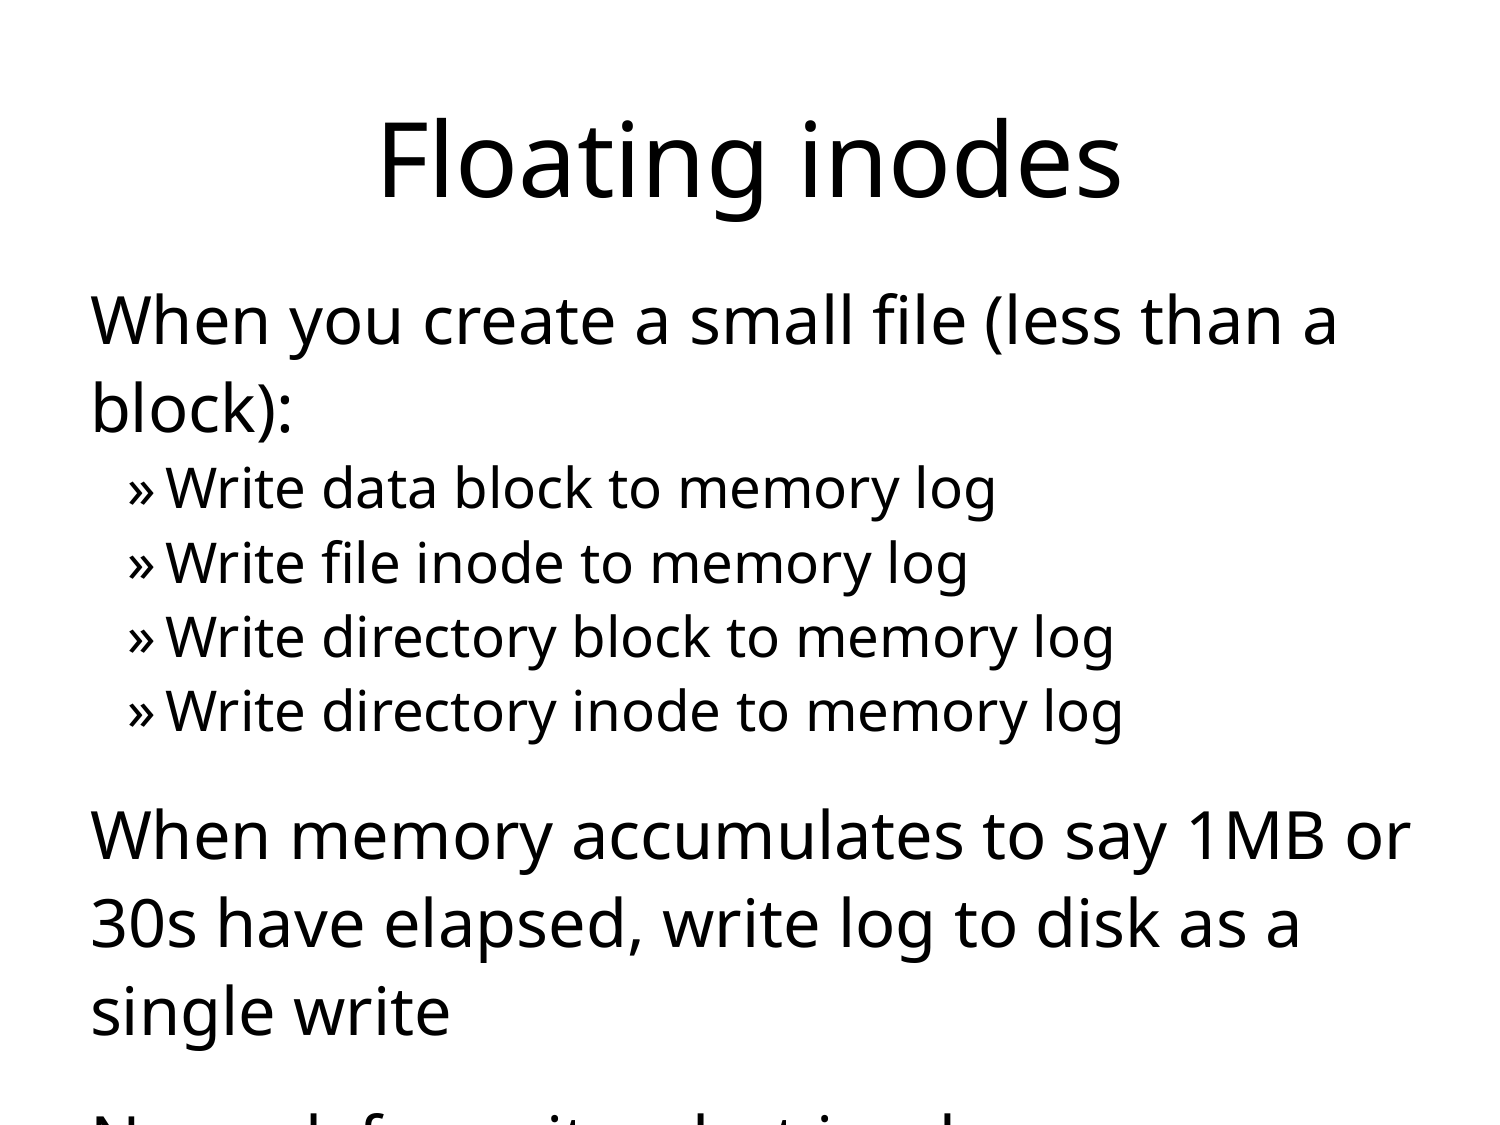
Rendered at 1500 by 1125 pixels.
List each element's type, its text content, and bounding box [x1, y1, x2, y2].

list When you create a small file (less than a block): Write data block to memory log Write file inode to memory log Write directory block to memory log Write directory inode to memory log When memory accumulates to say 1MB or 30s have elapsed, write log to disk as a single write No seek for writes, but inodes are now floating! [74, 262, 1476, 1051]
title Floating inodes [74, 62, 1426, 251]
